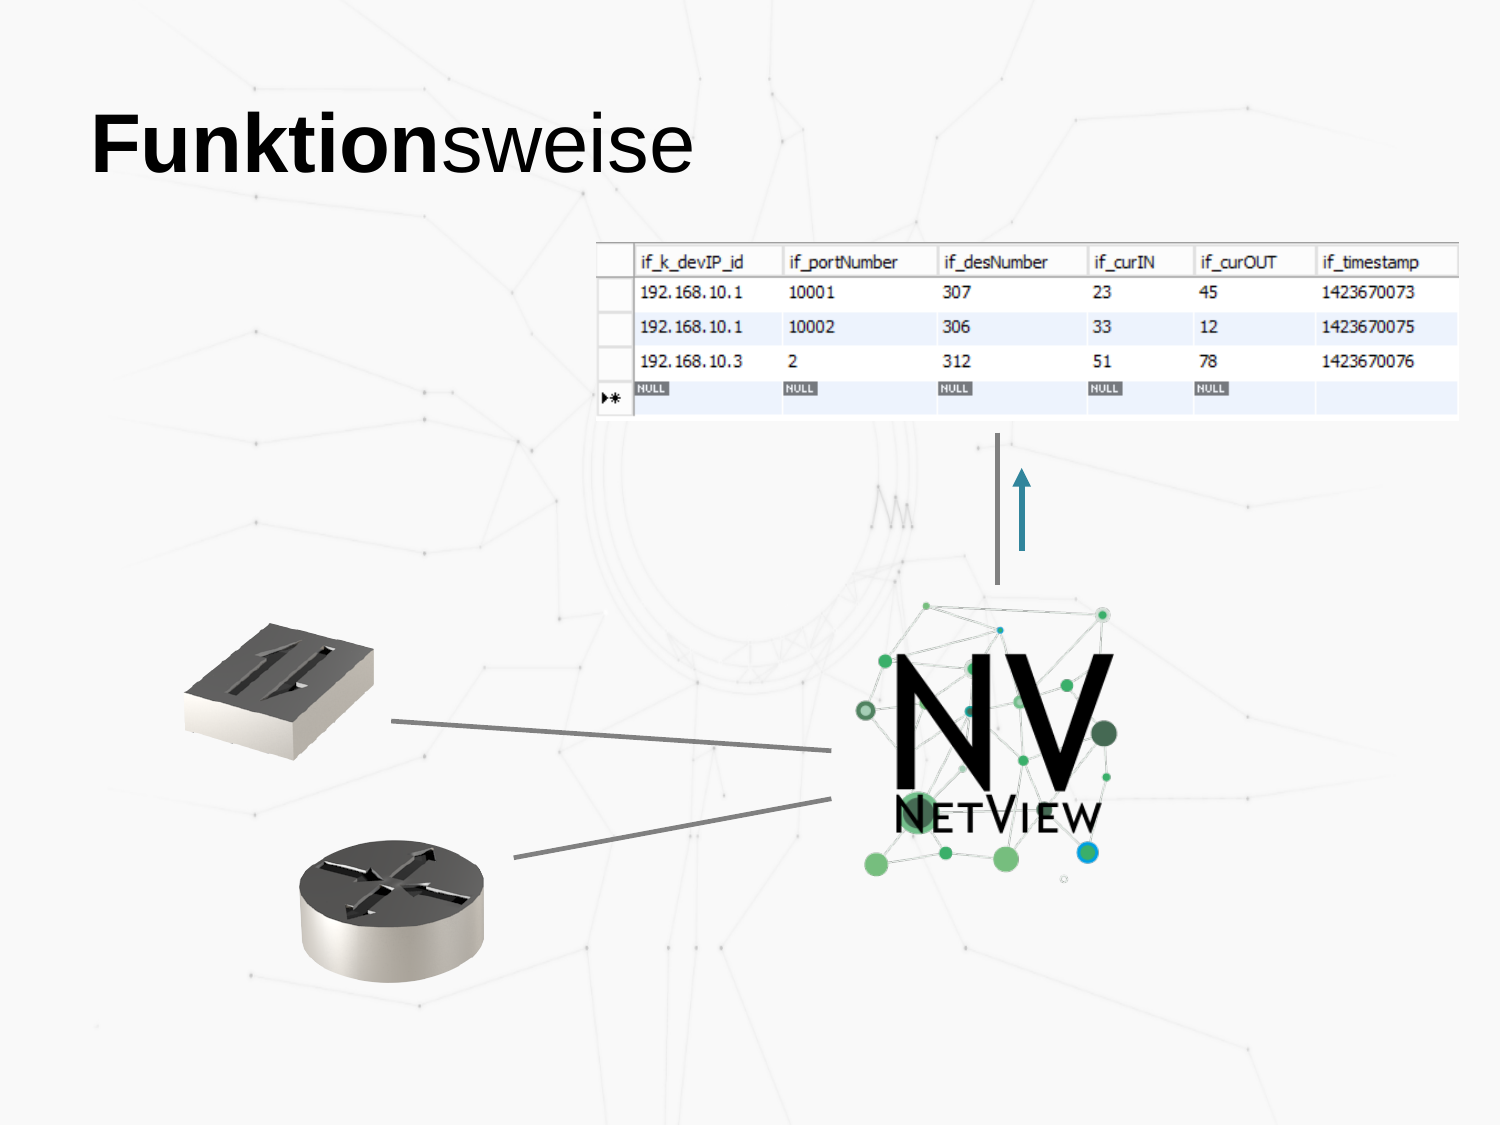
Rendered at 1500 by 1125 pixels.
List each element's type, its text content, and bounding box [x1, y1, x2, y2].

picture [182, 619, 375, 764]
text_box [390, 720, 832, 752]
picture [831, 584, 1164, 917]
picture [289, 833, 494, 988]
title Funktionsweise [75, 45, 1425, 233]
picture [595, 242, 1459, 421]
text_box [513, 798, 832, 858]
